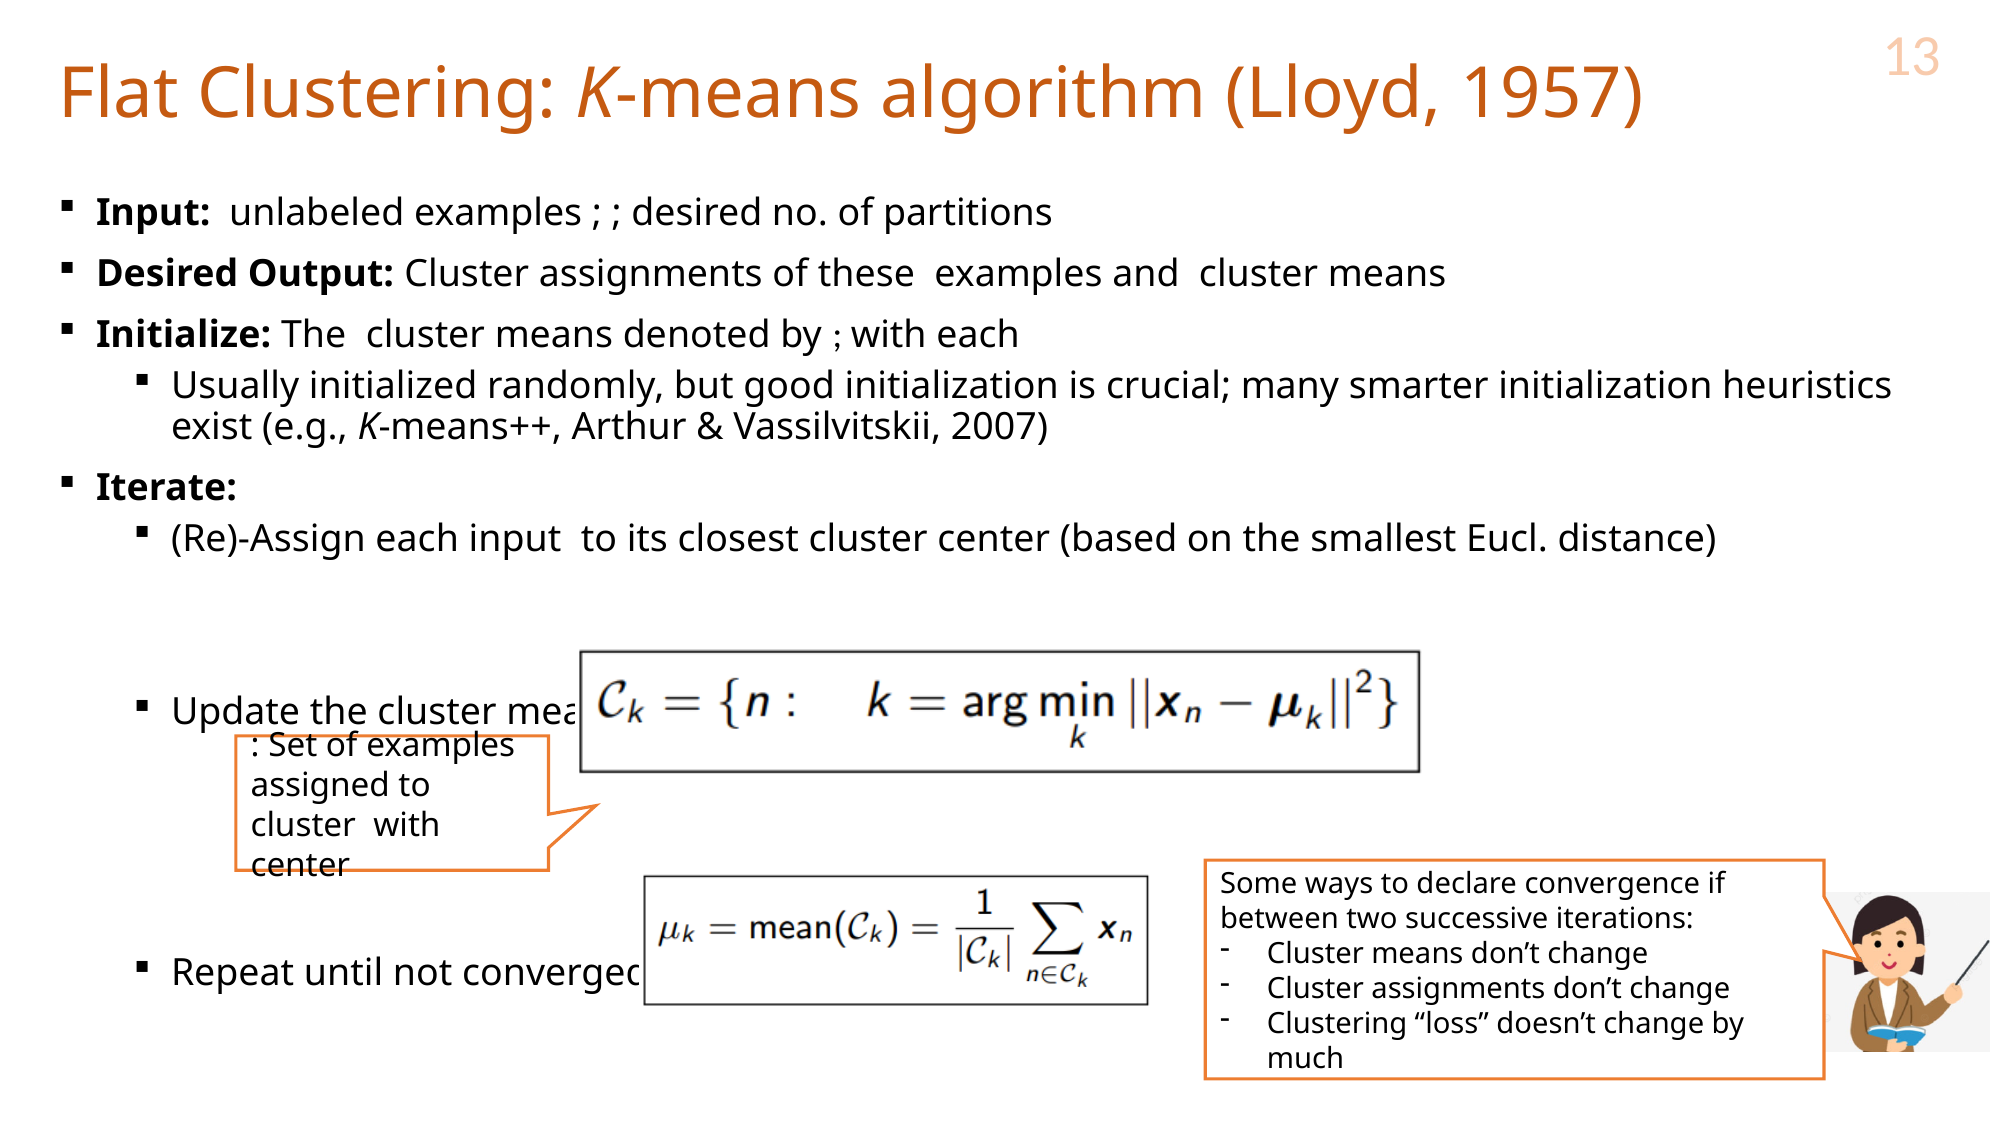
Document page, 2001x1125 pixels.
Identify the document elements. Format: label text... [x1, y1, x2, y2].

slide_number 13 [1857, 22, 1957, 83]
picture [639, 870, 1153, 1009]
text_box Some ways to declare convergence if between two successive iterations: Cluster means don’t change Cluster assignments don’t change Clustering “loss” doesn’t change by much [1204, 859, 1826, 1080]
picture [574, 642, 1425, 778]
picture [1824, 892, 1990, 1052]
title Flat Clustering: K-means algorithm (Lloyd, 1957) [43, 27, 1970, 163]
